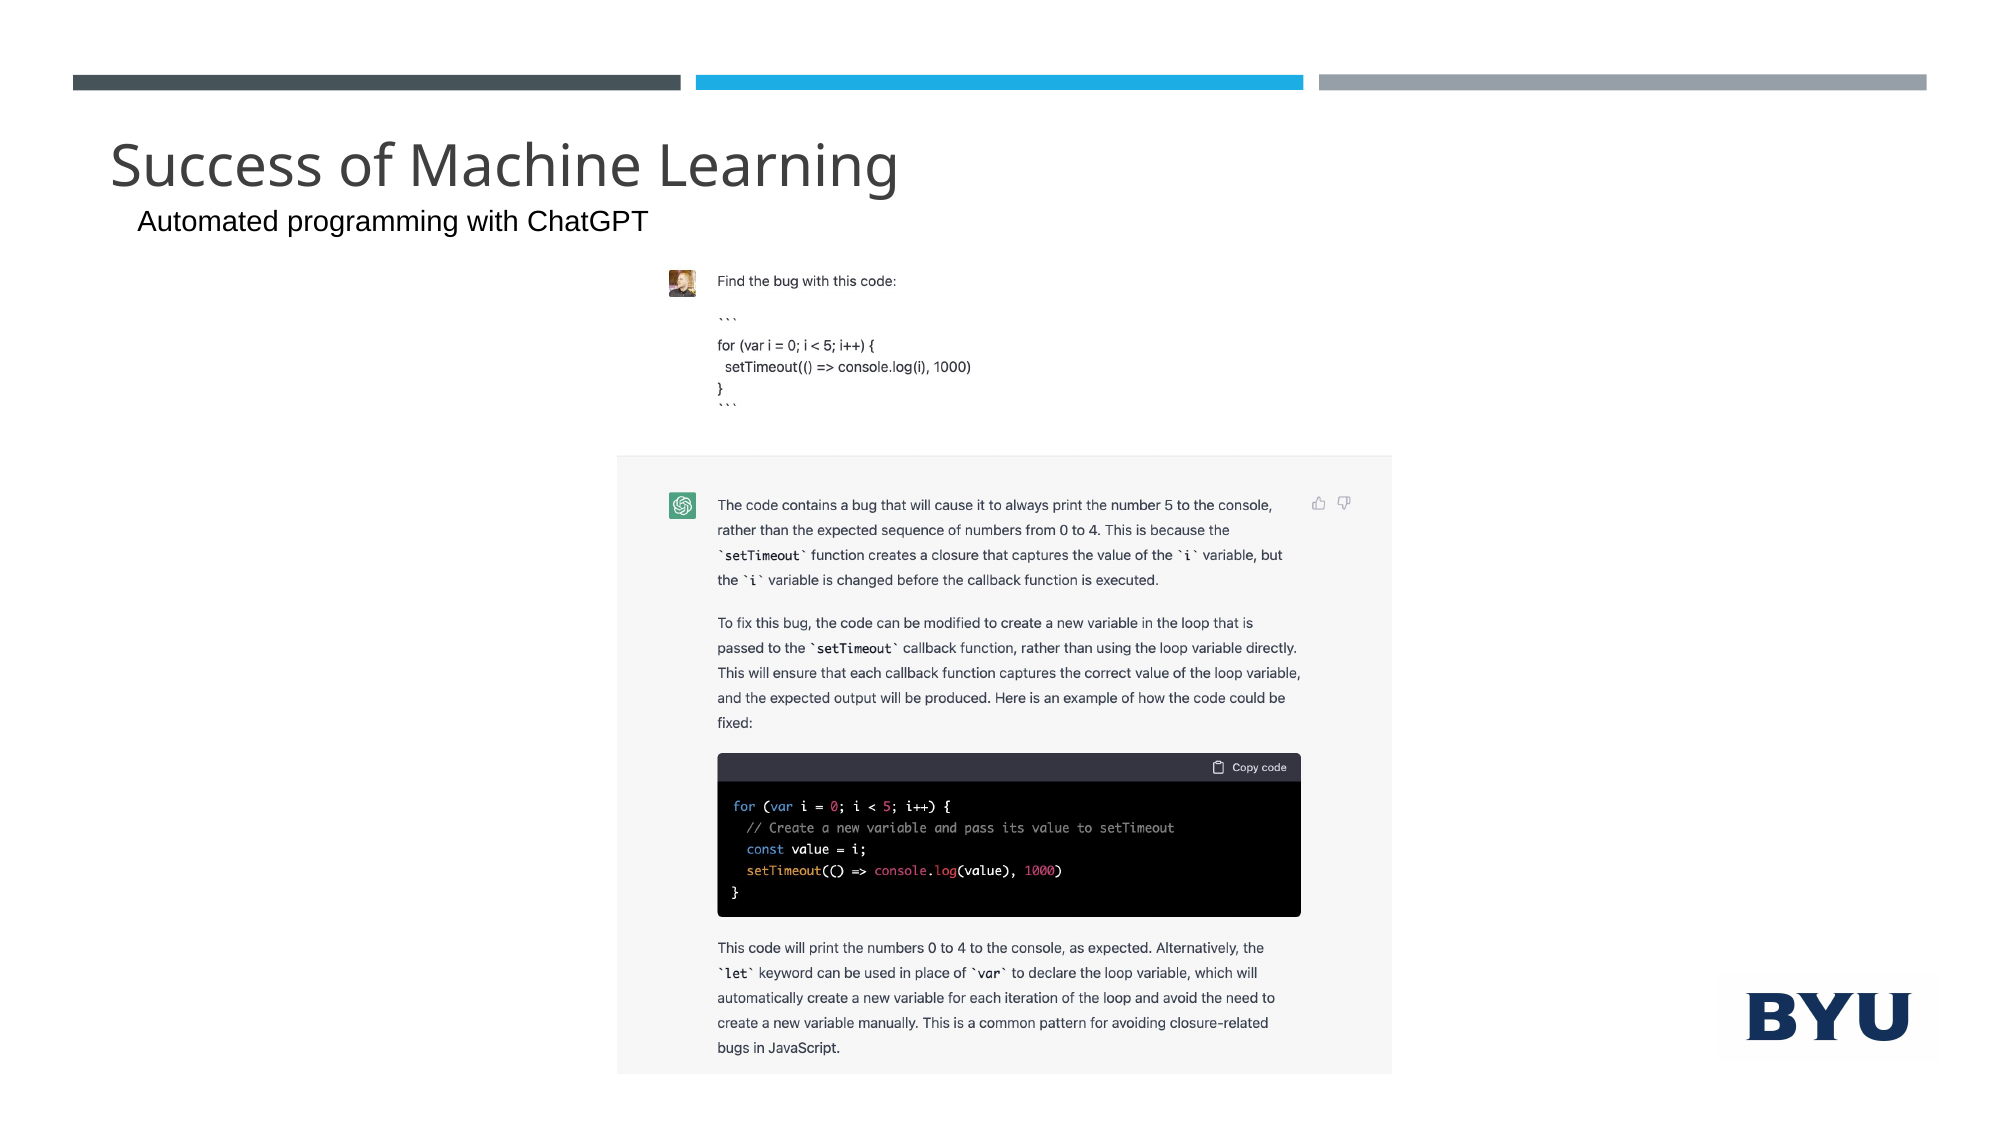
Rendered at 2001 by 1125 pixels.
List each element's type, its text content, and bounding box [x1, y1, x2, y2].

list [617, 235, 1392, 1075]
title Success of Machine Learning [95, 115, 1905, 206]
text_box Automated programming with ChatGPT [122, 195, 1233, 245]
picture [1718, 972, 1941, 1062]
